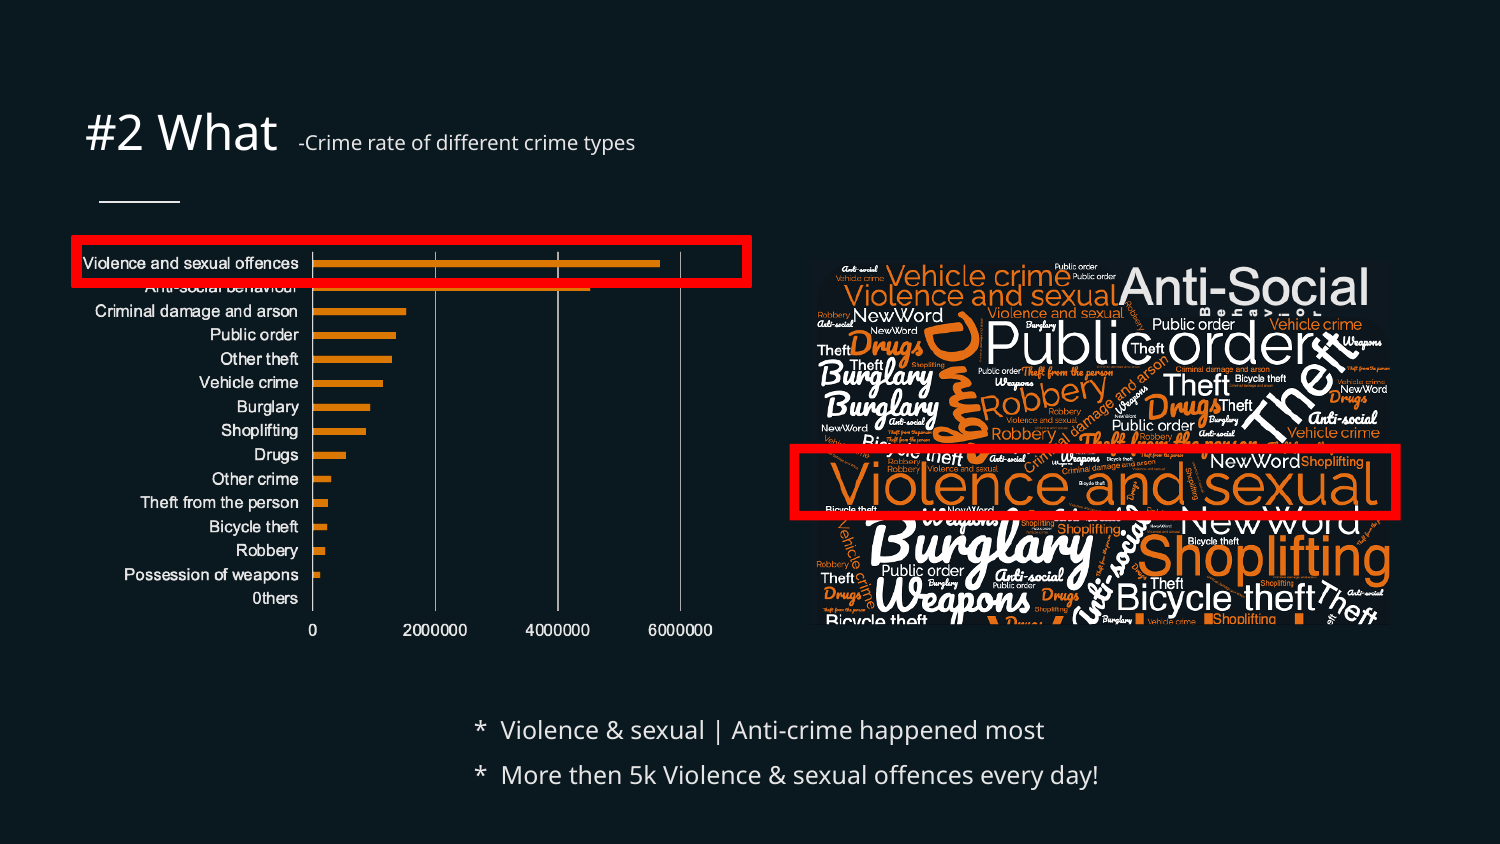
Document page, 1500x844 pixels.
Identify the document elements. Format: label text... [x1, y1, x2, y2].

picture [73, 236, 729, 649]
text_box * Violence & sexual | Anti-crime happened most * More then 5k Violence & sexual offences every day! [459, 691, 1184, 797]
text_box [726, 235, 752, 288]
picture [809, 260, 1401, 625]
text_box [787, 442, 804, 522]
title #2 What -Crime rate of different crime types [73, 79, 1472, 174]
